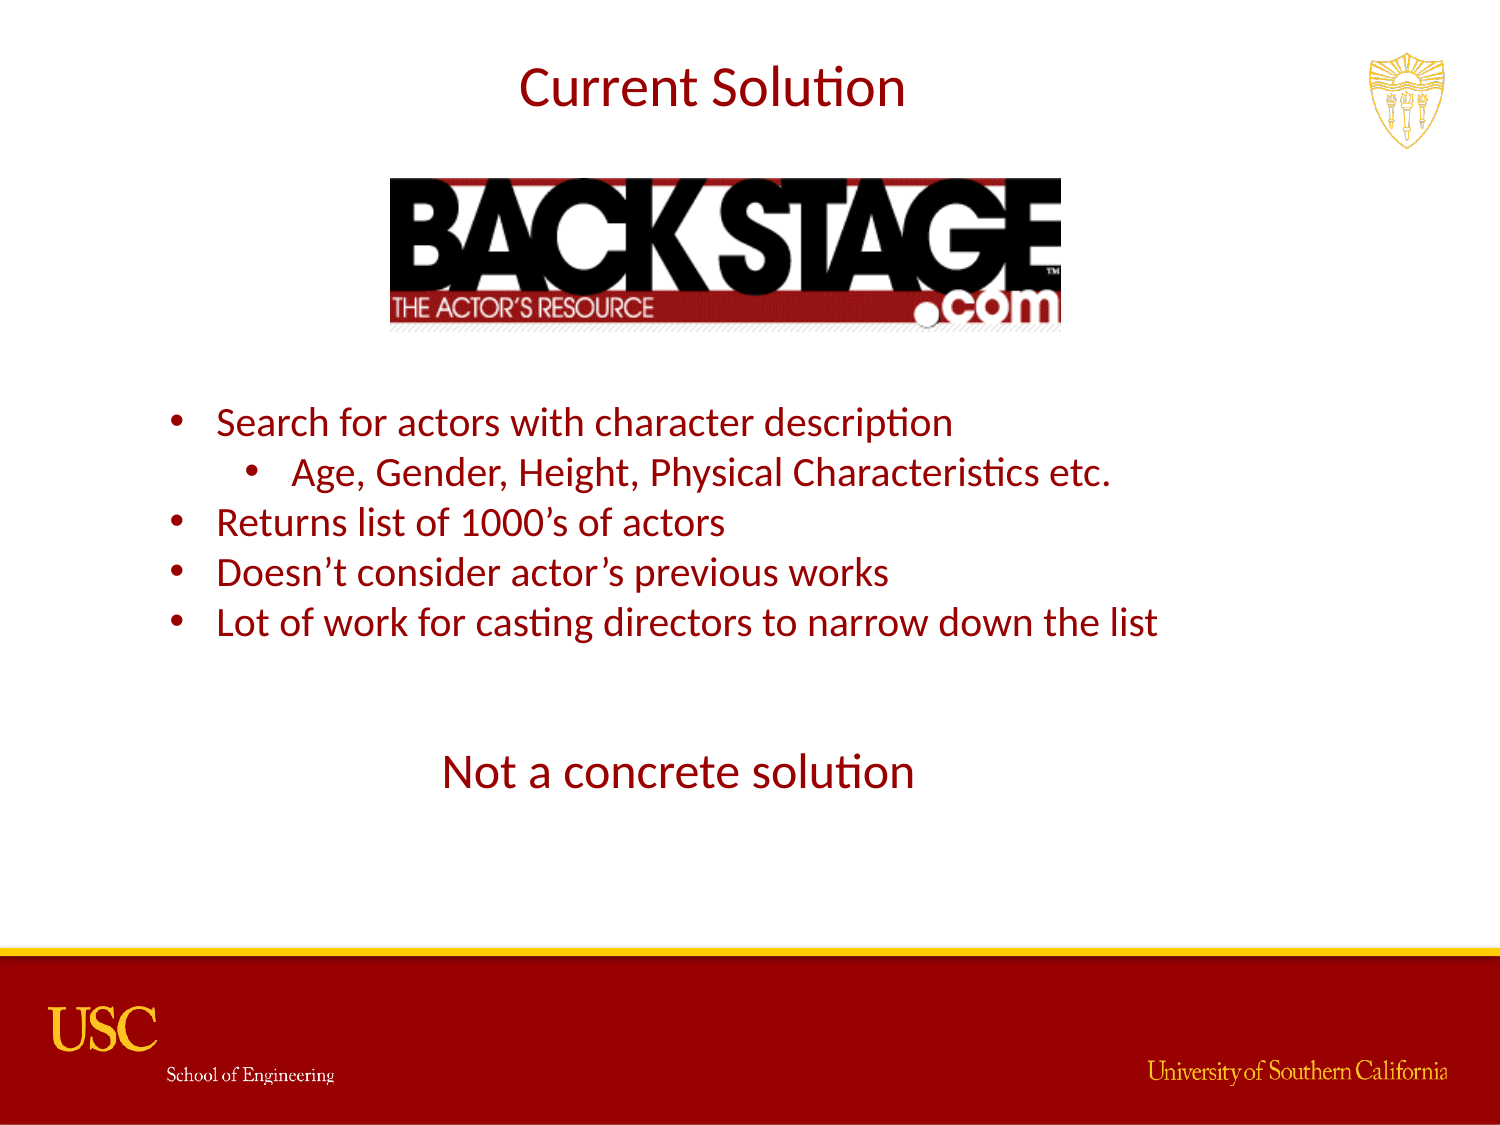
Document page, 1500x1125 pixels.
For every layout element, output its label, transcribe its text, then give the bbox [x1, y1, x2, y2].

text_box Search for actors with character description Age, Gender, Height, Physical Characteristics etc. Returns list of 1000’s of actors Doesn’t consider actor’s previous works Lot of work for casting directors to narrow down the list [154, 387, 1446, 653]
text_box Not a concrete solution [426, 731, 938, 806]
picture [390, 178, 1061, 332]
text_box Current Solution [171, 40, 1255, 126]
